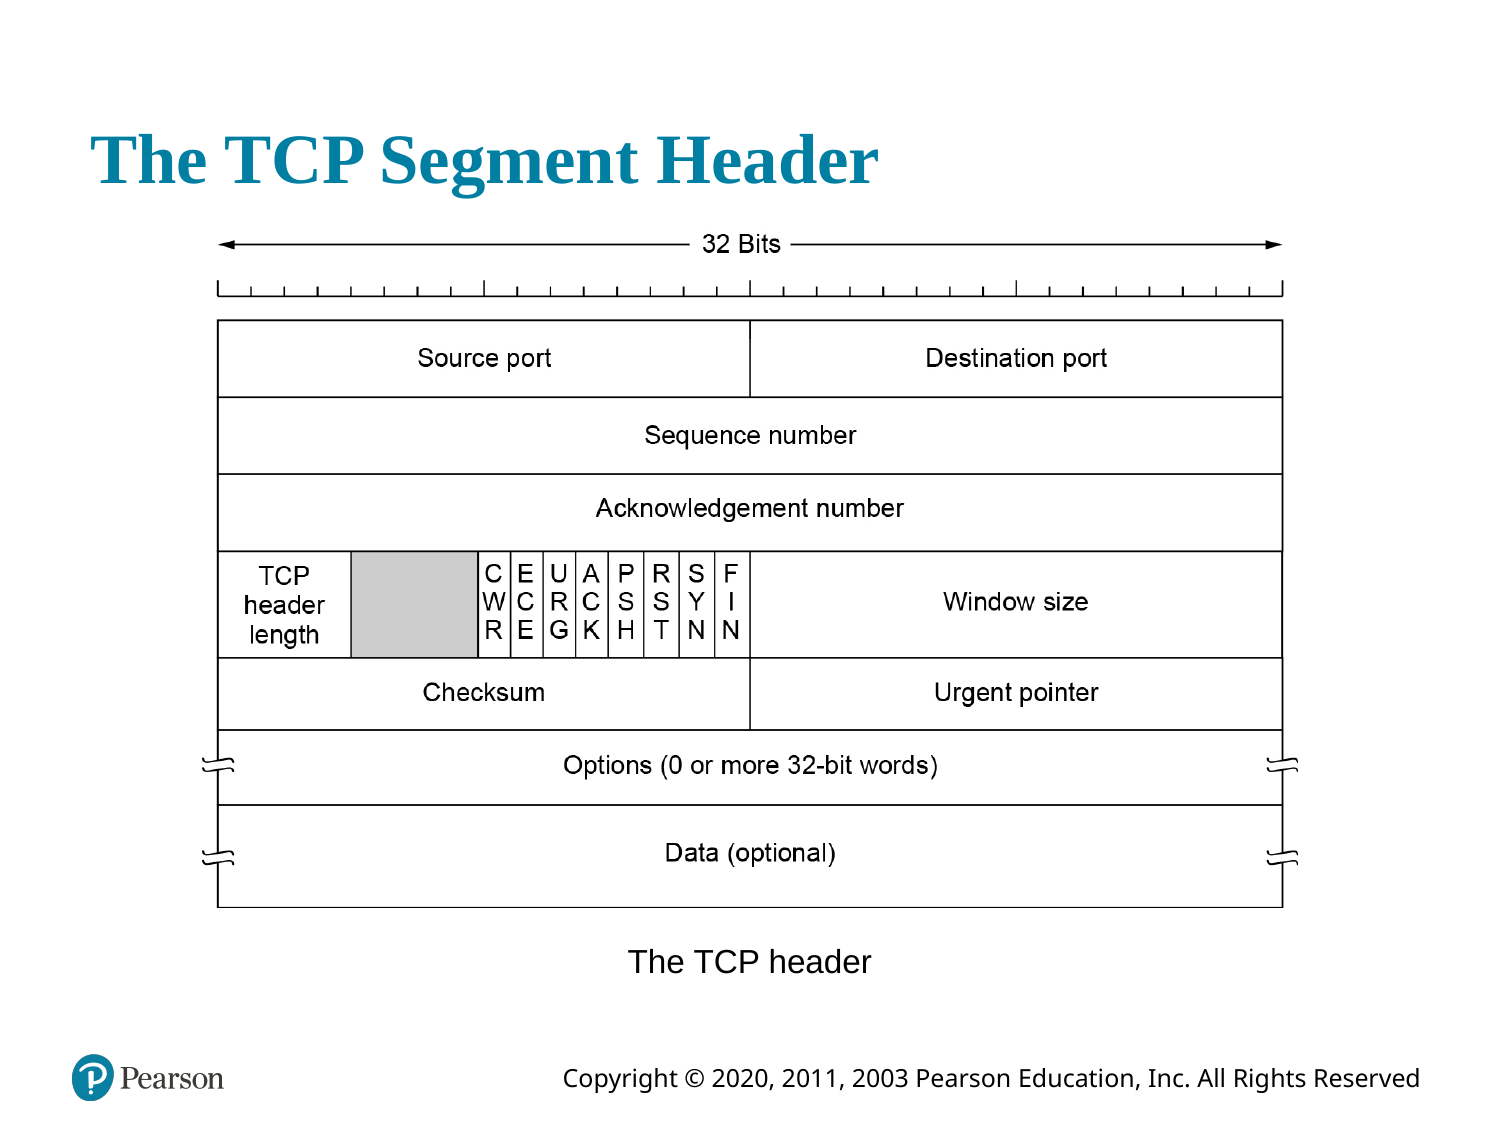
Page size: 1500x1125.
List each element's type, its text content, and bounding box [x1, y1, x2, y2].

list The TCP header [75, 920, 1425, 996]
title The TCP Segment Header [75, 37, 1425, 213]
picture [98, 1054, 224, 1101]
picture [202, 228, 1298, 908]
picture [72, 1087, 83, 1101]
picture [72, 1054, 88, 1070]
picture [80, 1063, 106, 1088]
